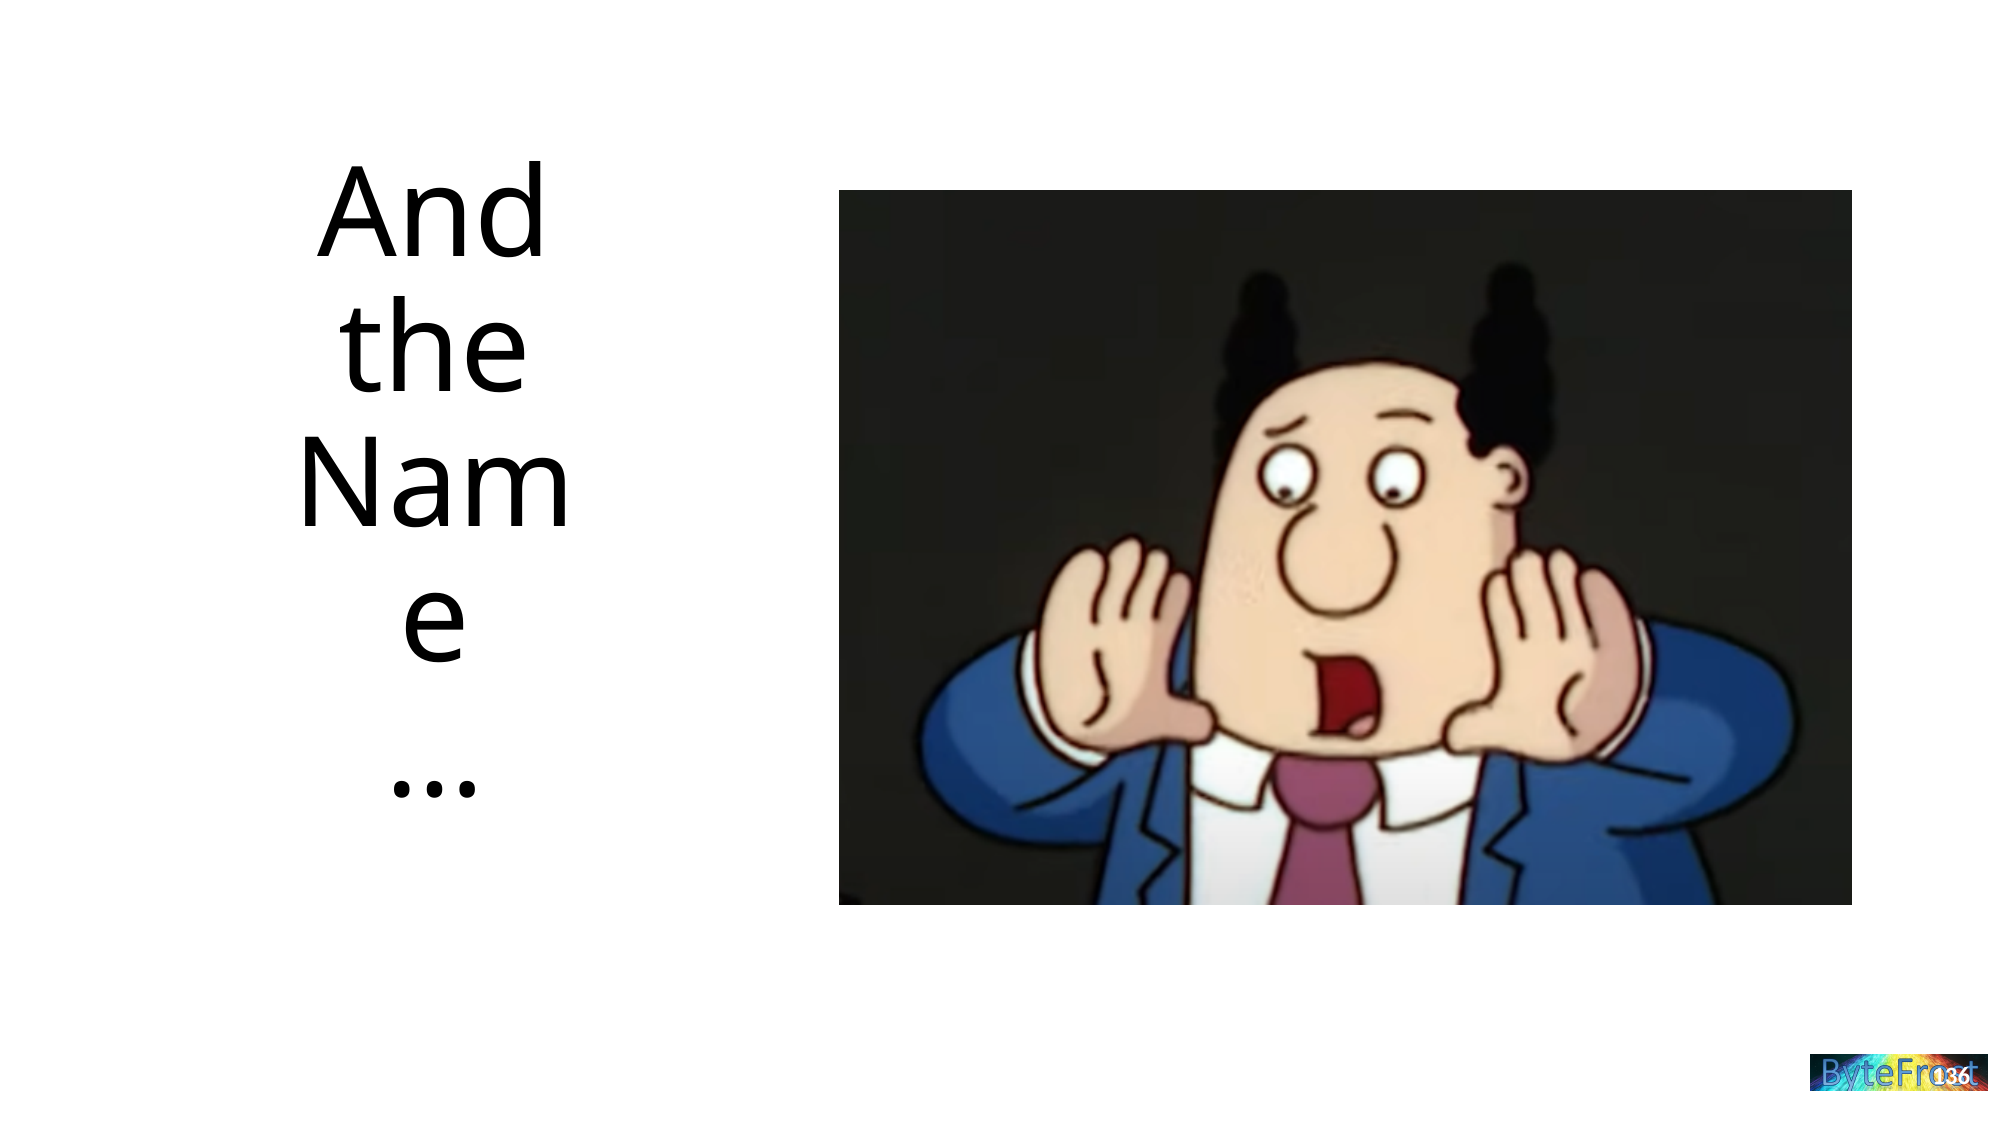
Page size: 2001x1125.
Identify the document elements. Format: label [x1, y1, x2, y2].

picture [839, 190, 1852, 905]
title [269, 439, 600, 832]
picture [1810, 1054, 1988, 1091]
